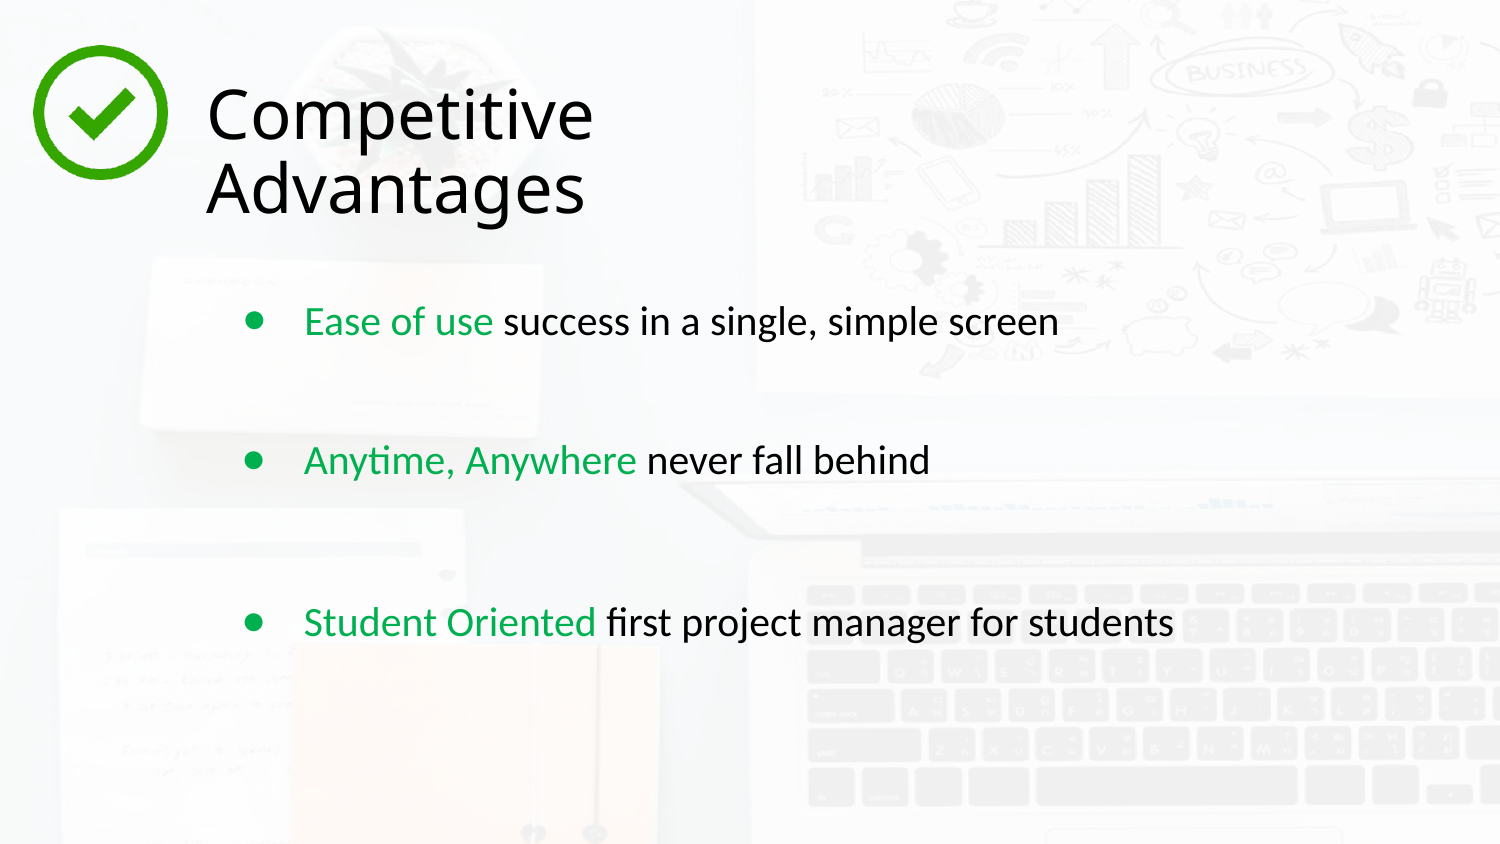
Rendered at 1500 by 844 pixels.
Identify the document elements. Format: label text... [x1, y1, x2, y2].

text_box Student Oriented first project manager for students [213, 572, 1228, 680]
text_box Anytime, Anywhere never fall behind [213, 410, 1296, 518]
picture [33, 45, 168, 180]
list Ease of use success in a single, simple screen [214, 271, 1225, 378]
title Competitive Advantages [191, 65, 1006, 160]
